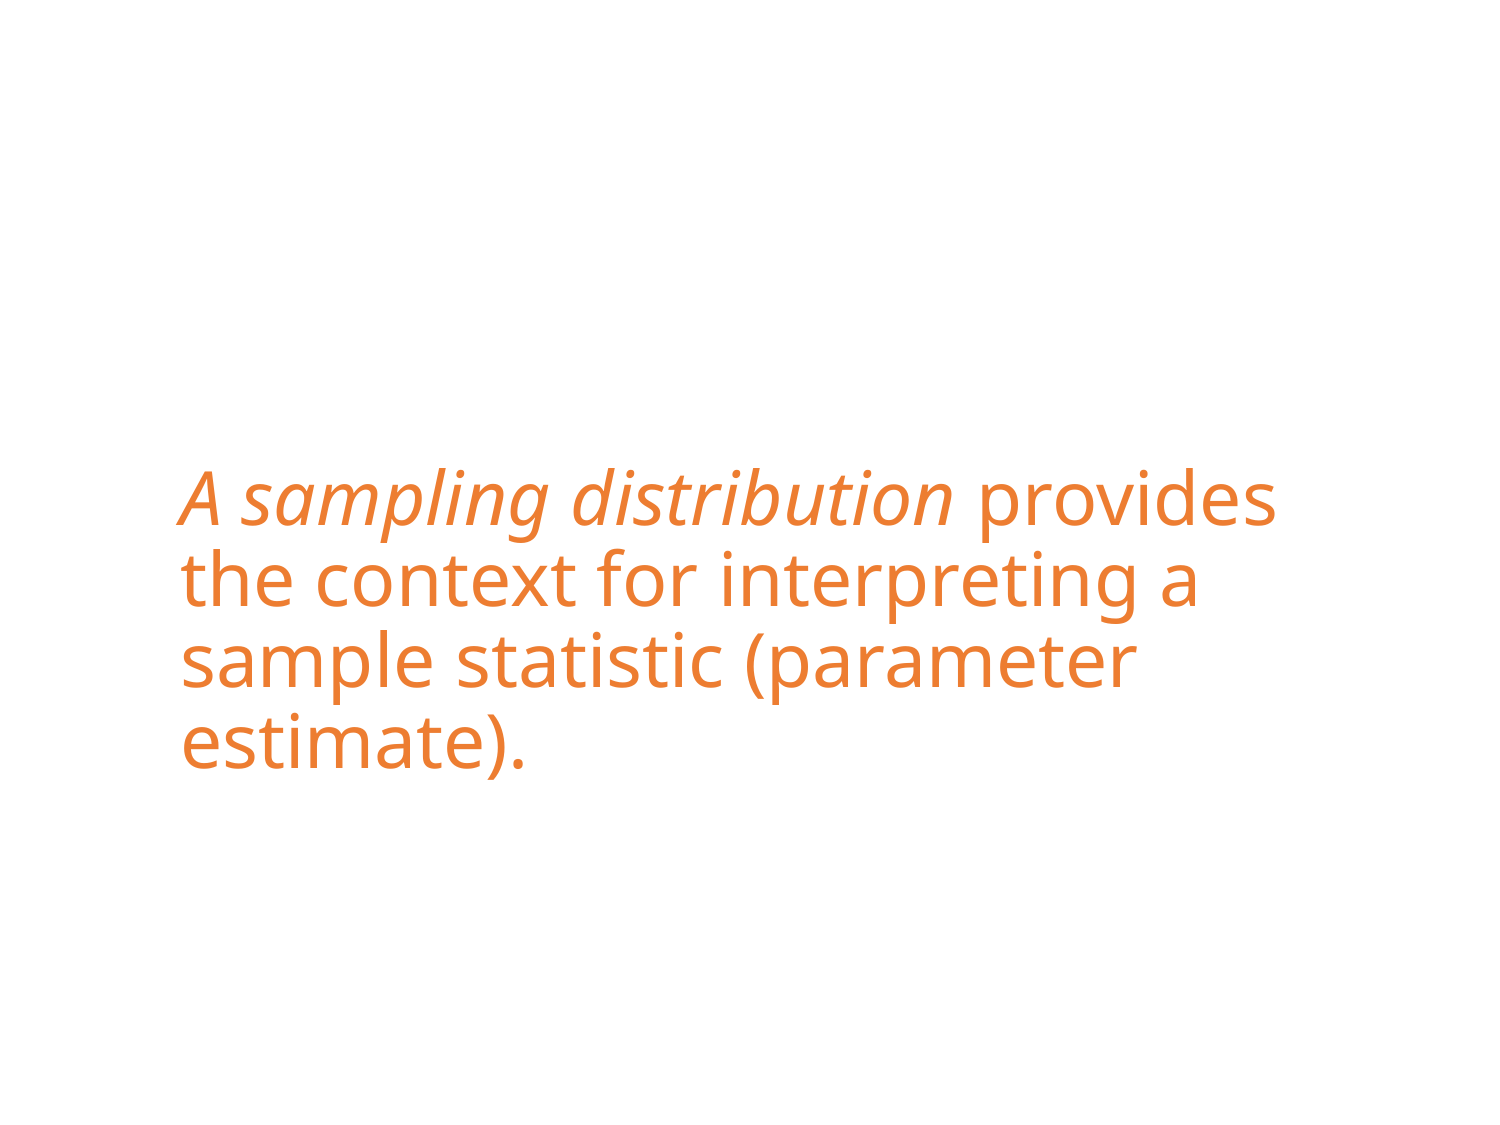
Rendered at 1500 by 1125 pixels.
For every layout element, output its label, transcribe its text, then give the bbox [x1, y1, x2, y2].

text_box A sampling distribution provides the context for interpreting a sample statistic (parameter estimate). [165, 453, 1407, 731]
